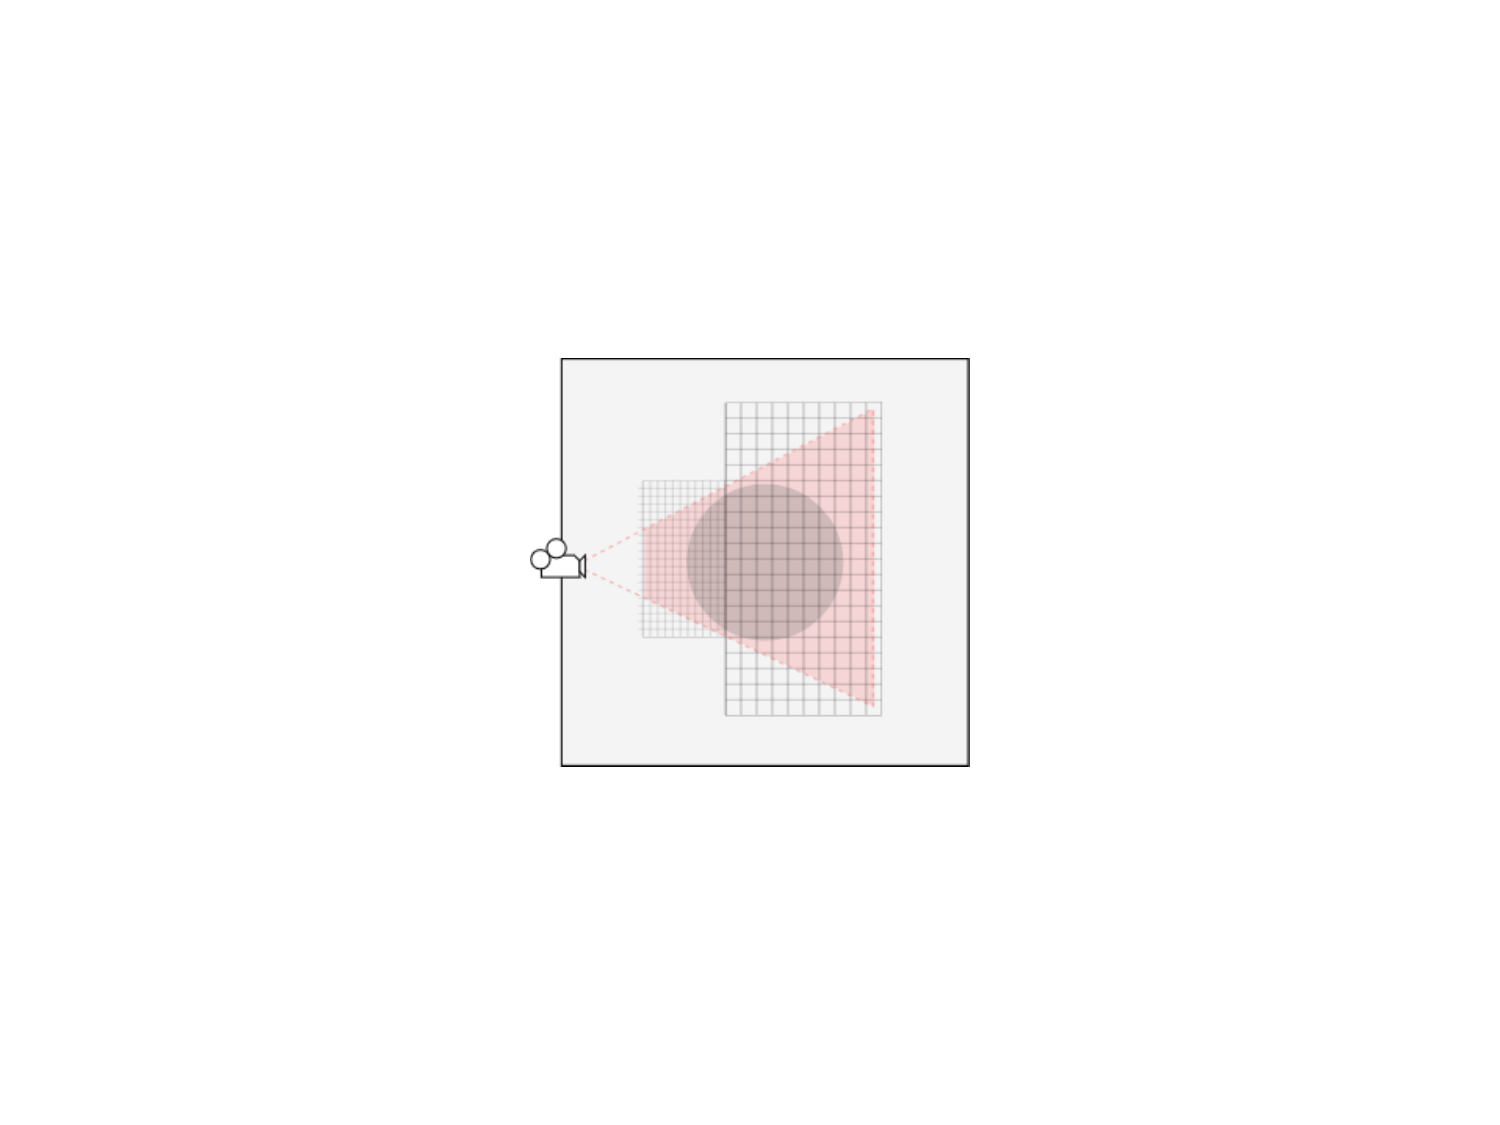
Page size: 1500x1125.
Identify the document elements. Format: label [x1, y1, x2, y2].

picture [530, 358, 970, 767]
